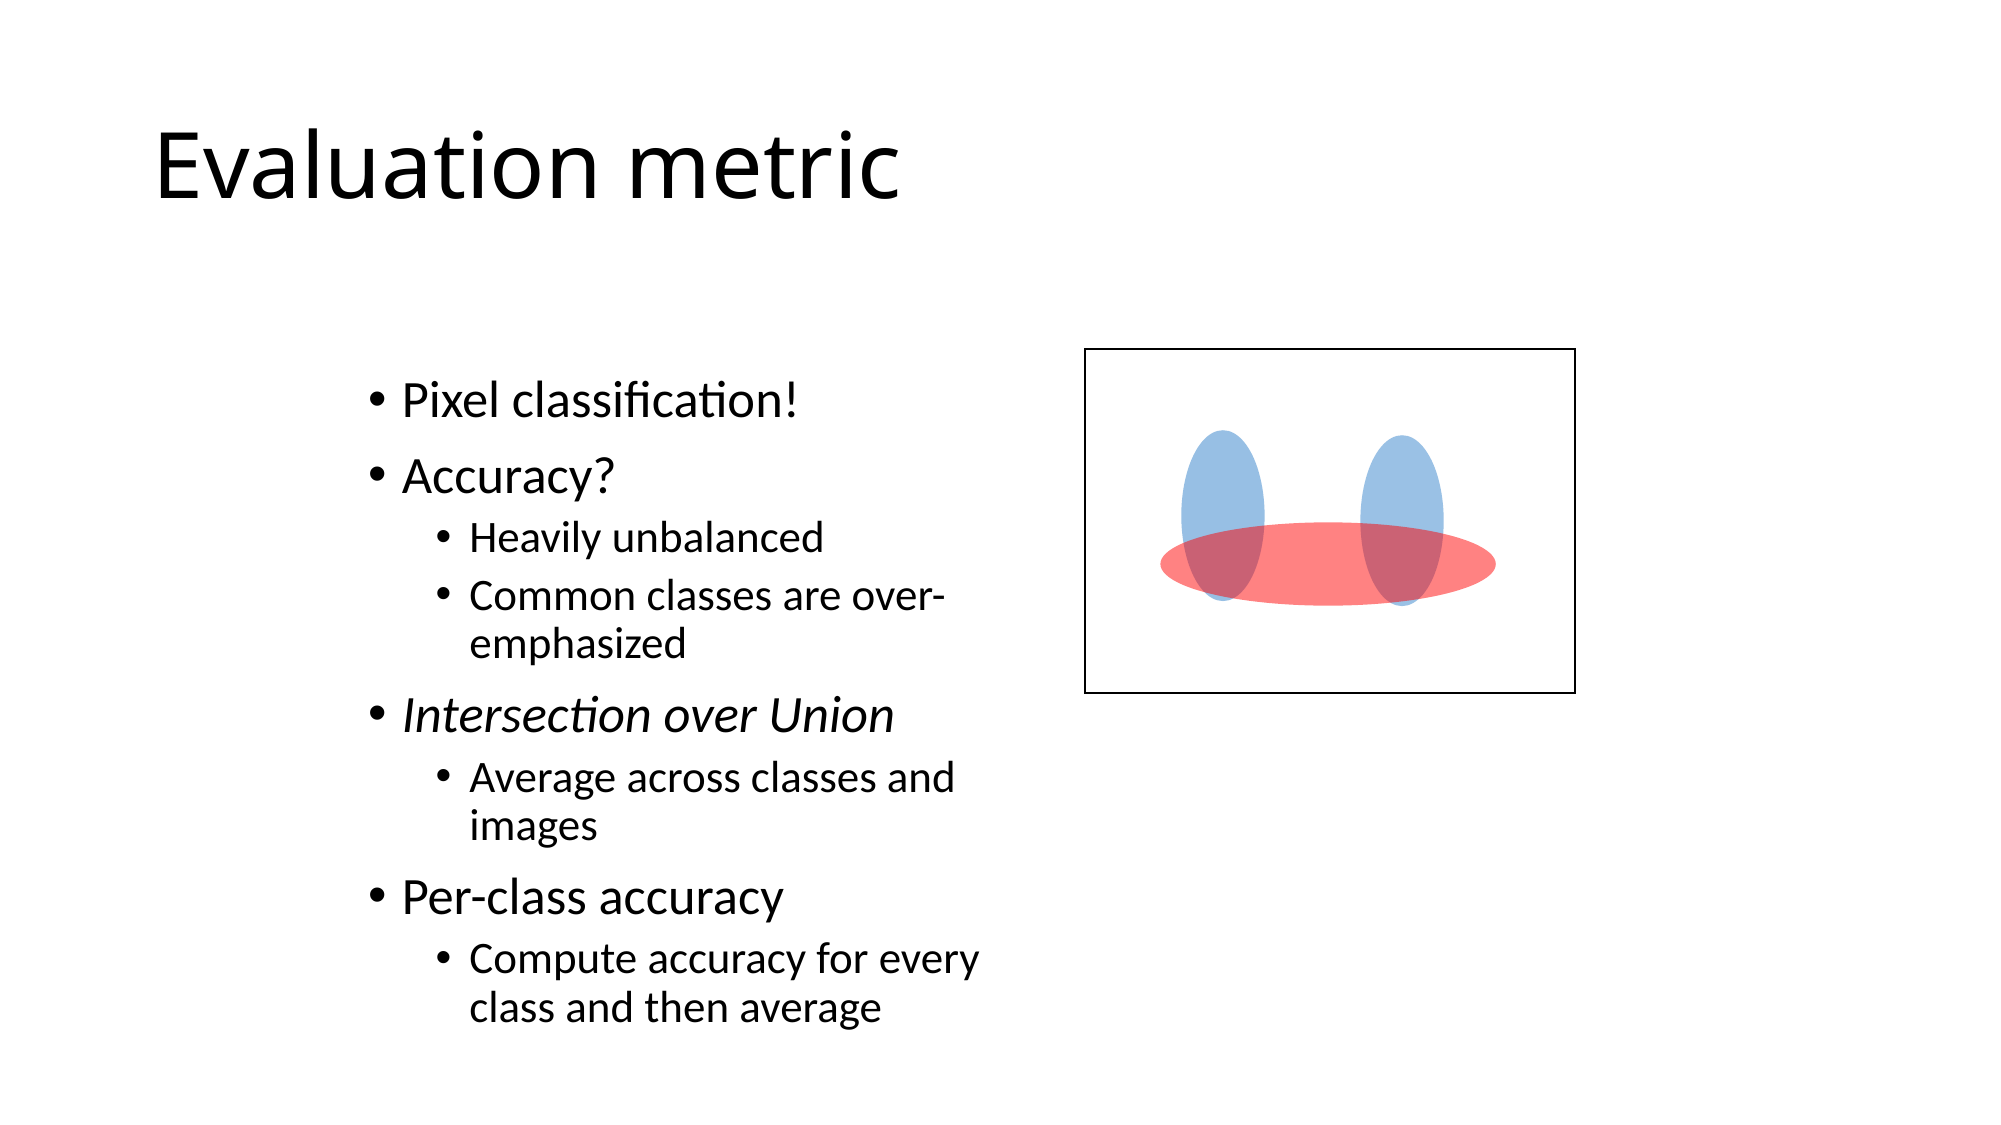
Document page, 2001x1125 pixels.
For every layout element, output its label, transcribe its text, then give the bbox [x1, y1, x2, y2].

text_box [1084, 348, 1576, 694]
title Evaluation metric [137, 59, 1863, 278]
text_box [1180, 429, 1266, 541]
text_box [1159, 521, 1497, 607]
text_box [1204, 594, 1233, 603]
text_box [1359, 434, 1445, 532]
text_box [1390, 601, 1418, 608]
list Pixel classification! Accuracy? Heavily unbalanced Common classes are over-emphasized Intersection over Union Average across classes and images Per-class accuracy Compute accuracy for every class and then average [353, 365, 1065, 1047]
